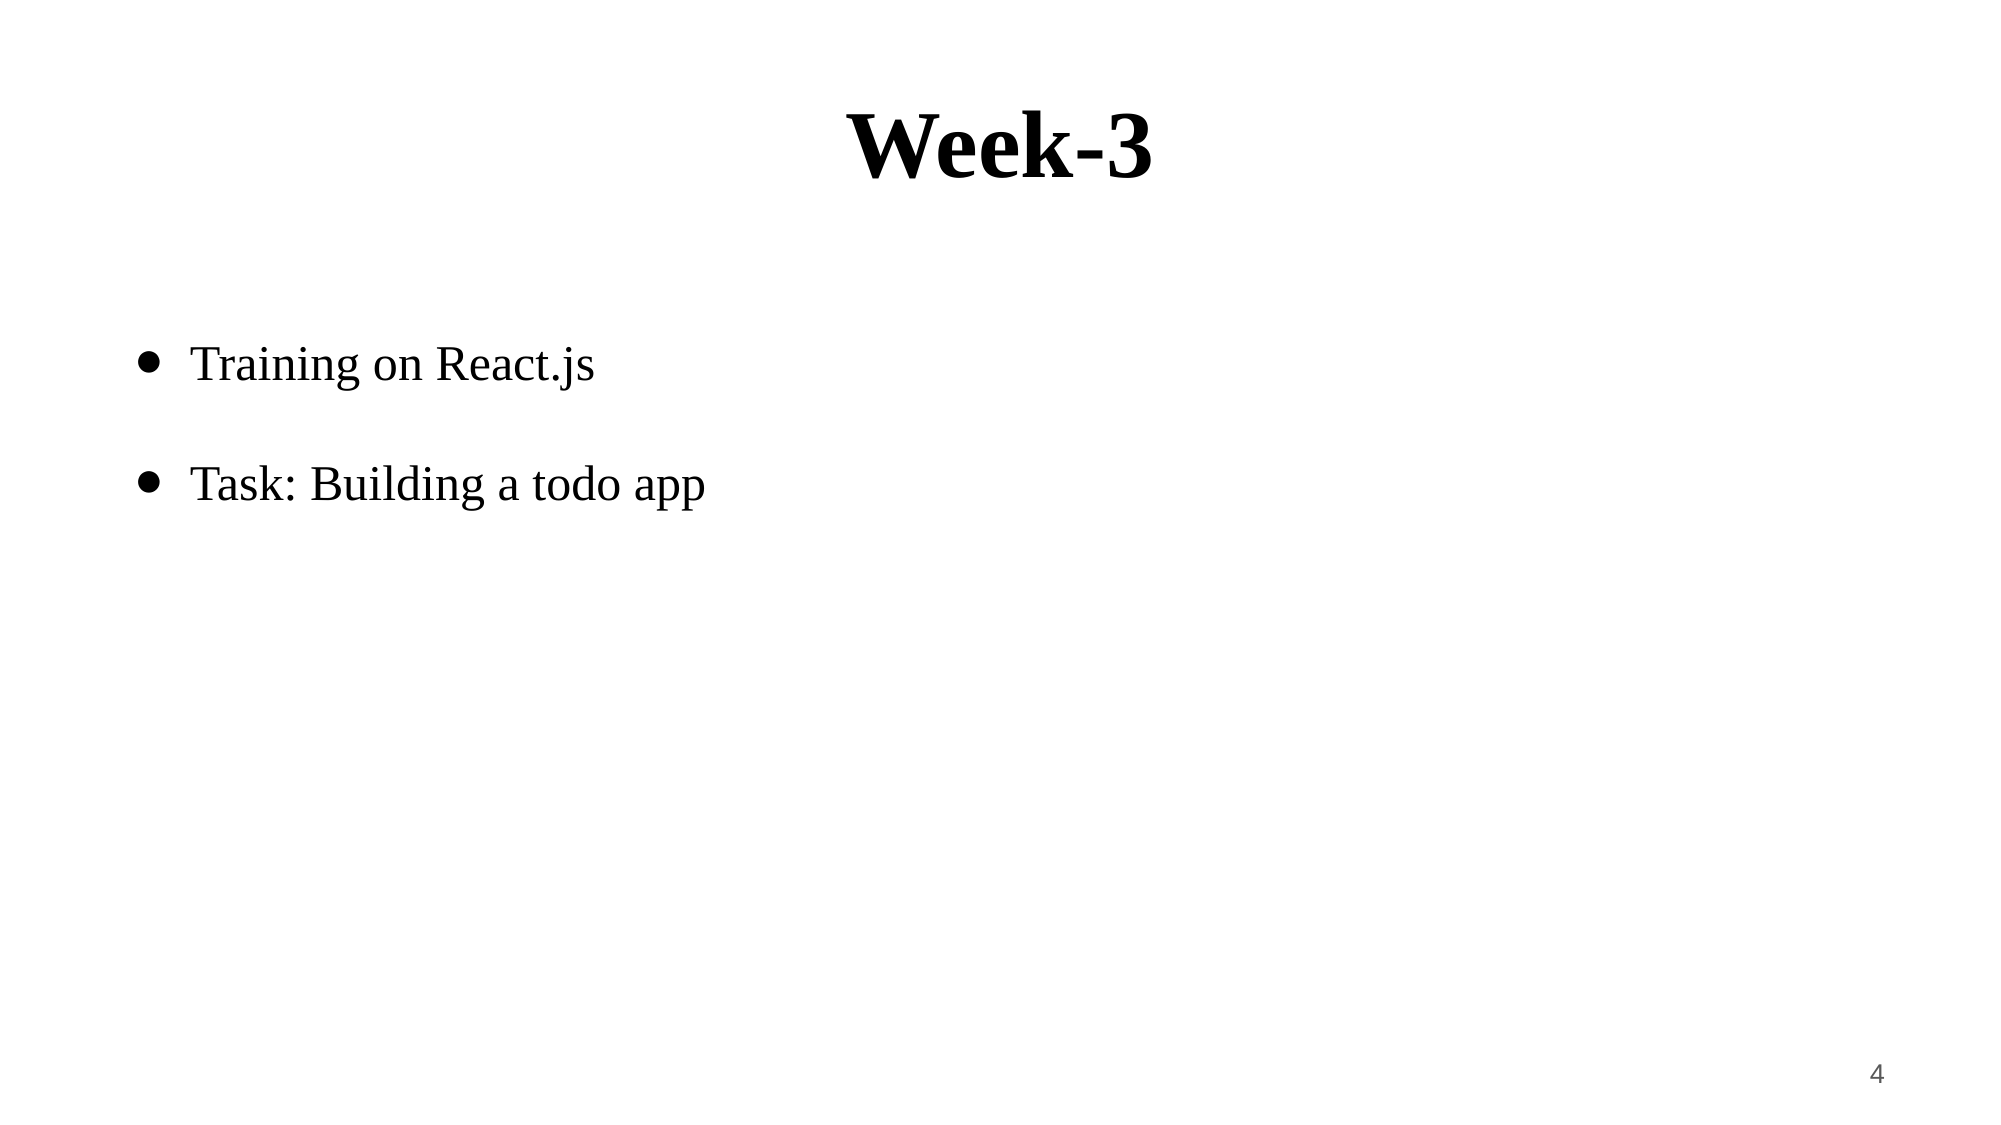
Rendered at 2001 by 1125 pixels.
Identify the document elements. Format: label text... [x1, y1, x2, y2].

title Week-3 [99, 45, 1900, 233]
slide_number ‹#› [1433, 1042, 1900, 1103]
list Training on React.js Task: Building a todo app [99, 262, 1900, 1005]
